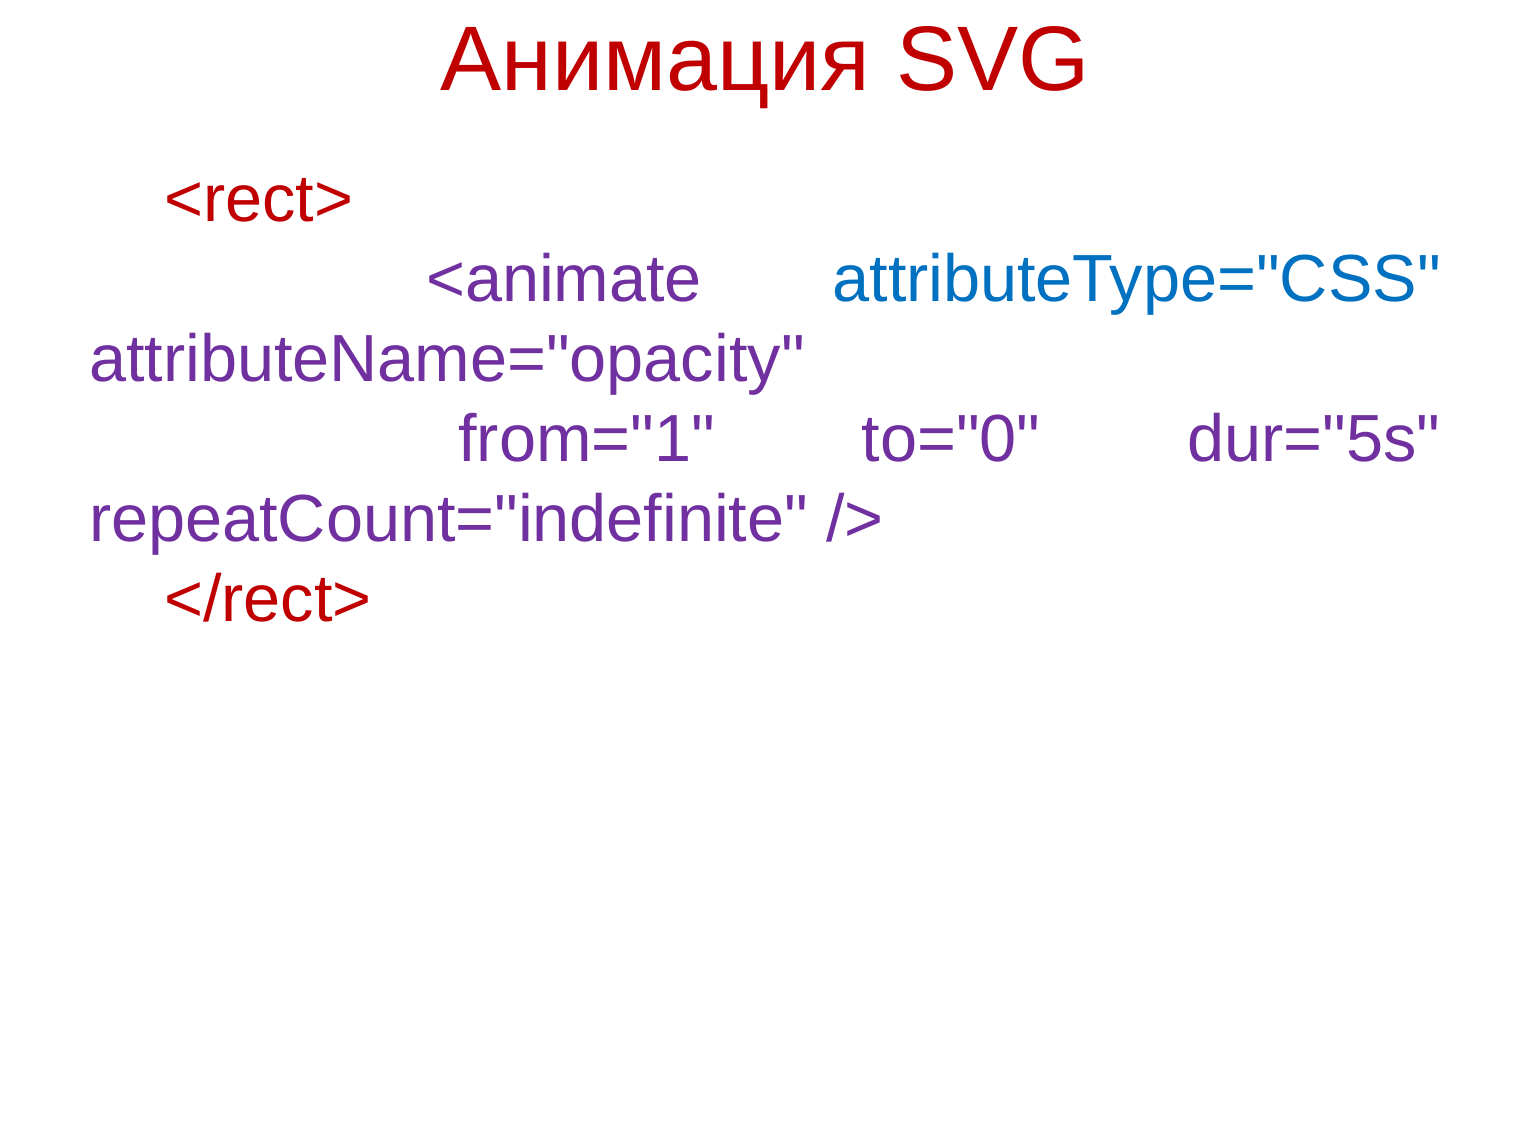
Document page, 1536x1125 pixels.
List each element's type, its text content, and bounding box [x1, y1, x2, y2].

list <rect> <animate attributeType="CSS" attributeName="opacity" from="1" to="0" dur="5s" repeatCount="indefinite" /> </rect> [74, 147, 1457, 890]
title Анимация SVG [74, 0, 1457, 147]
